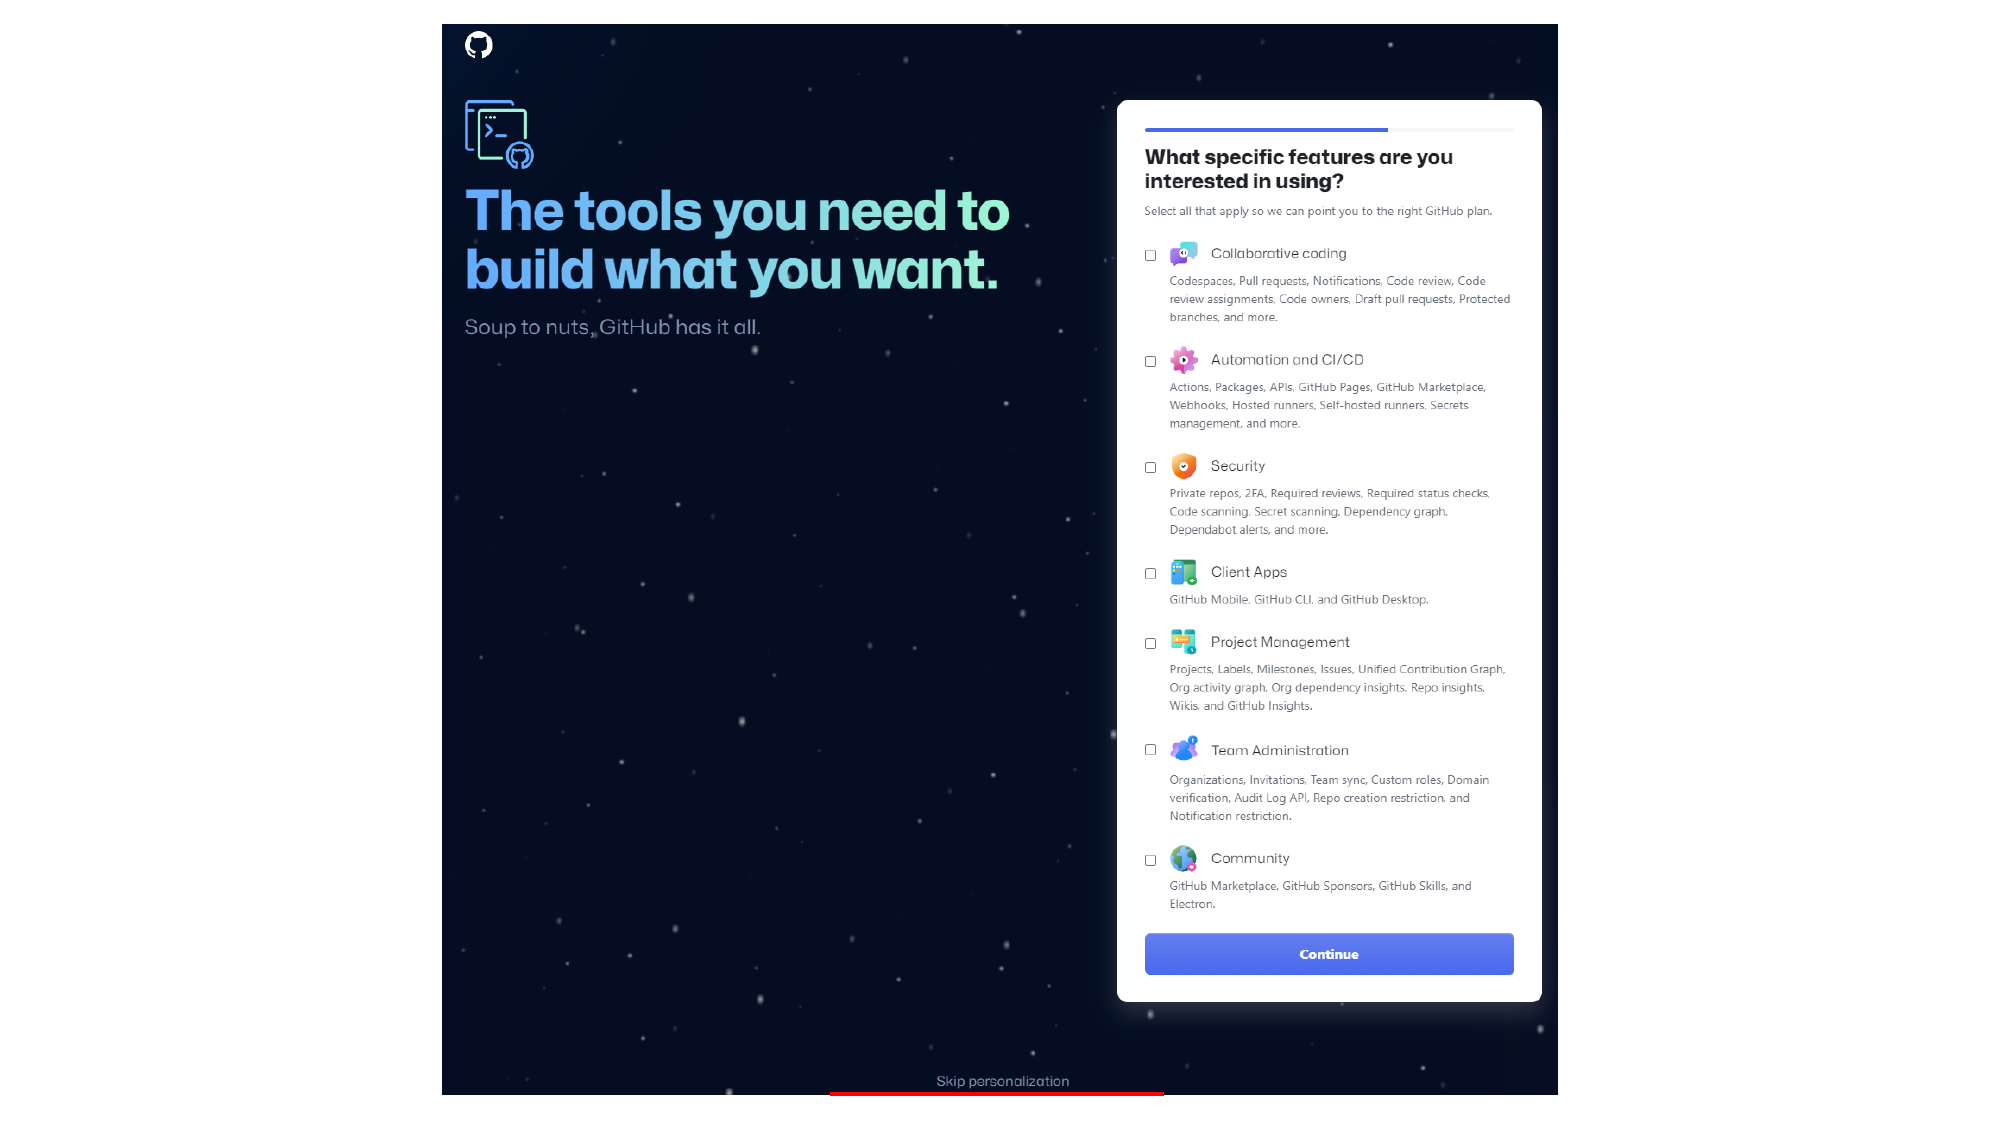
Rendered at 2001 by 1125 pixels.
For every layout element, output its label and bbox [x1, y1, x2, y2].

picture [442, 24, 1558, 1095]
